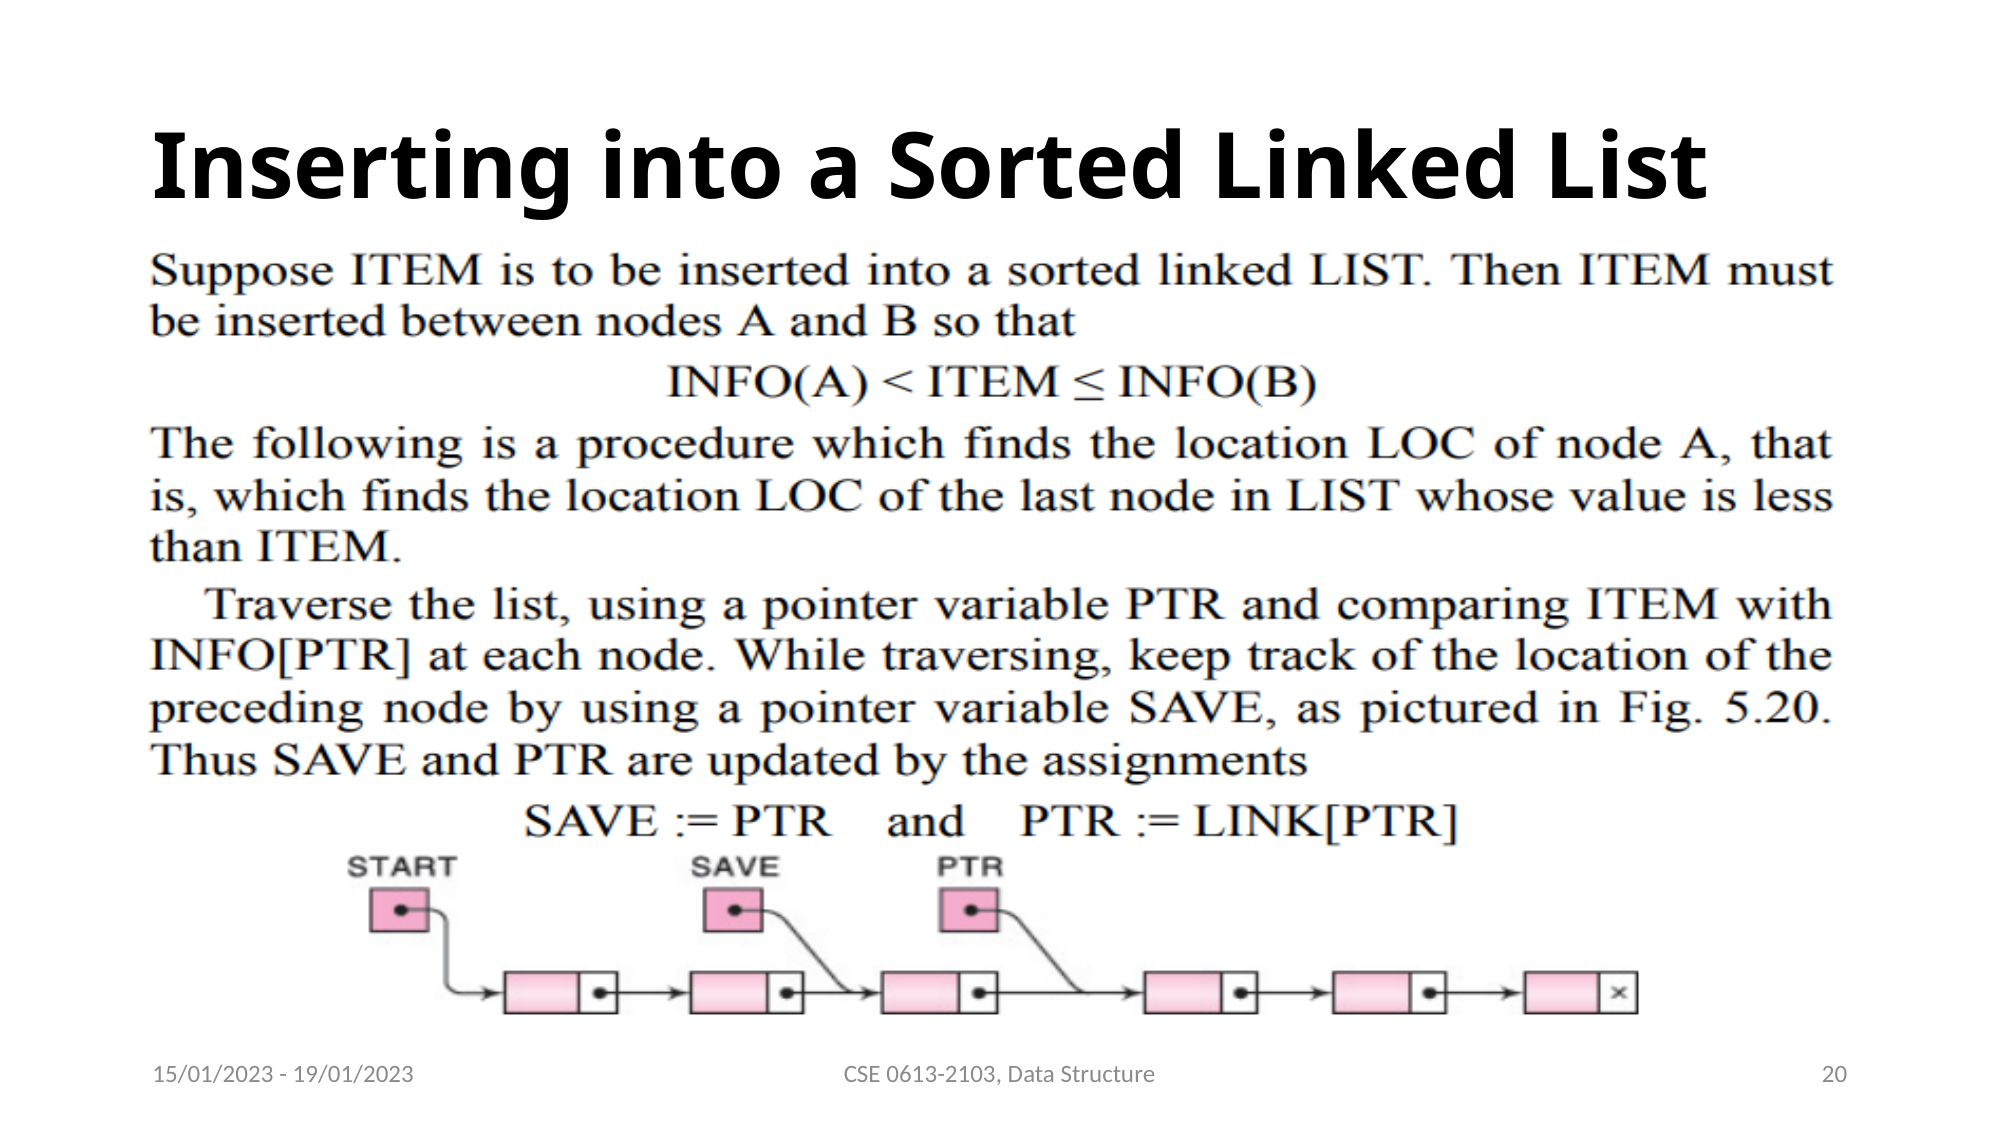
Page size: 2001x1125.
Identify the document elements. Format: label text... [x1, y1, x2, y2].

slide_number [137, 1048, 588, 1103]
title Inserting into a Sorted Linked List [137, 49, 1863, 243]
footer CSE 0613-2103, Data Structure [662, 1048, 1338, 1103]
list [137, 243, 1863, 1048]
slide_number 20 [1412, 1048, 1863, 1103]
